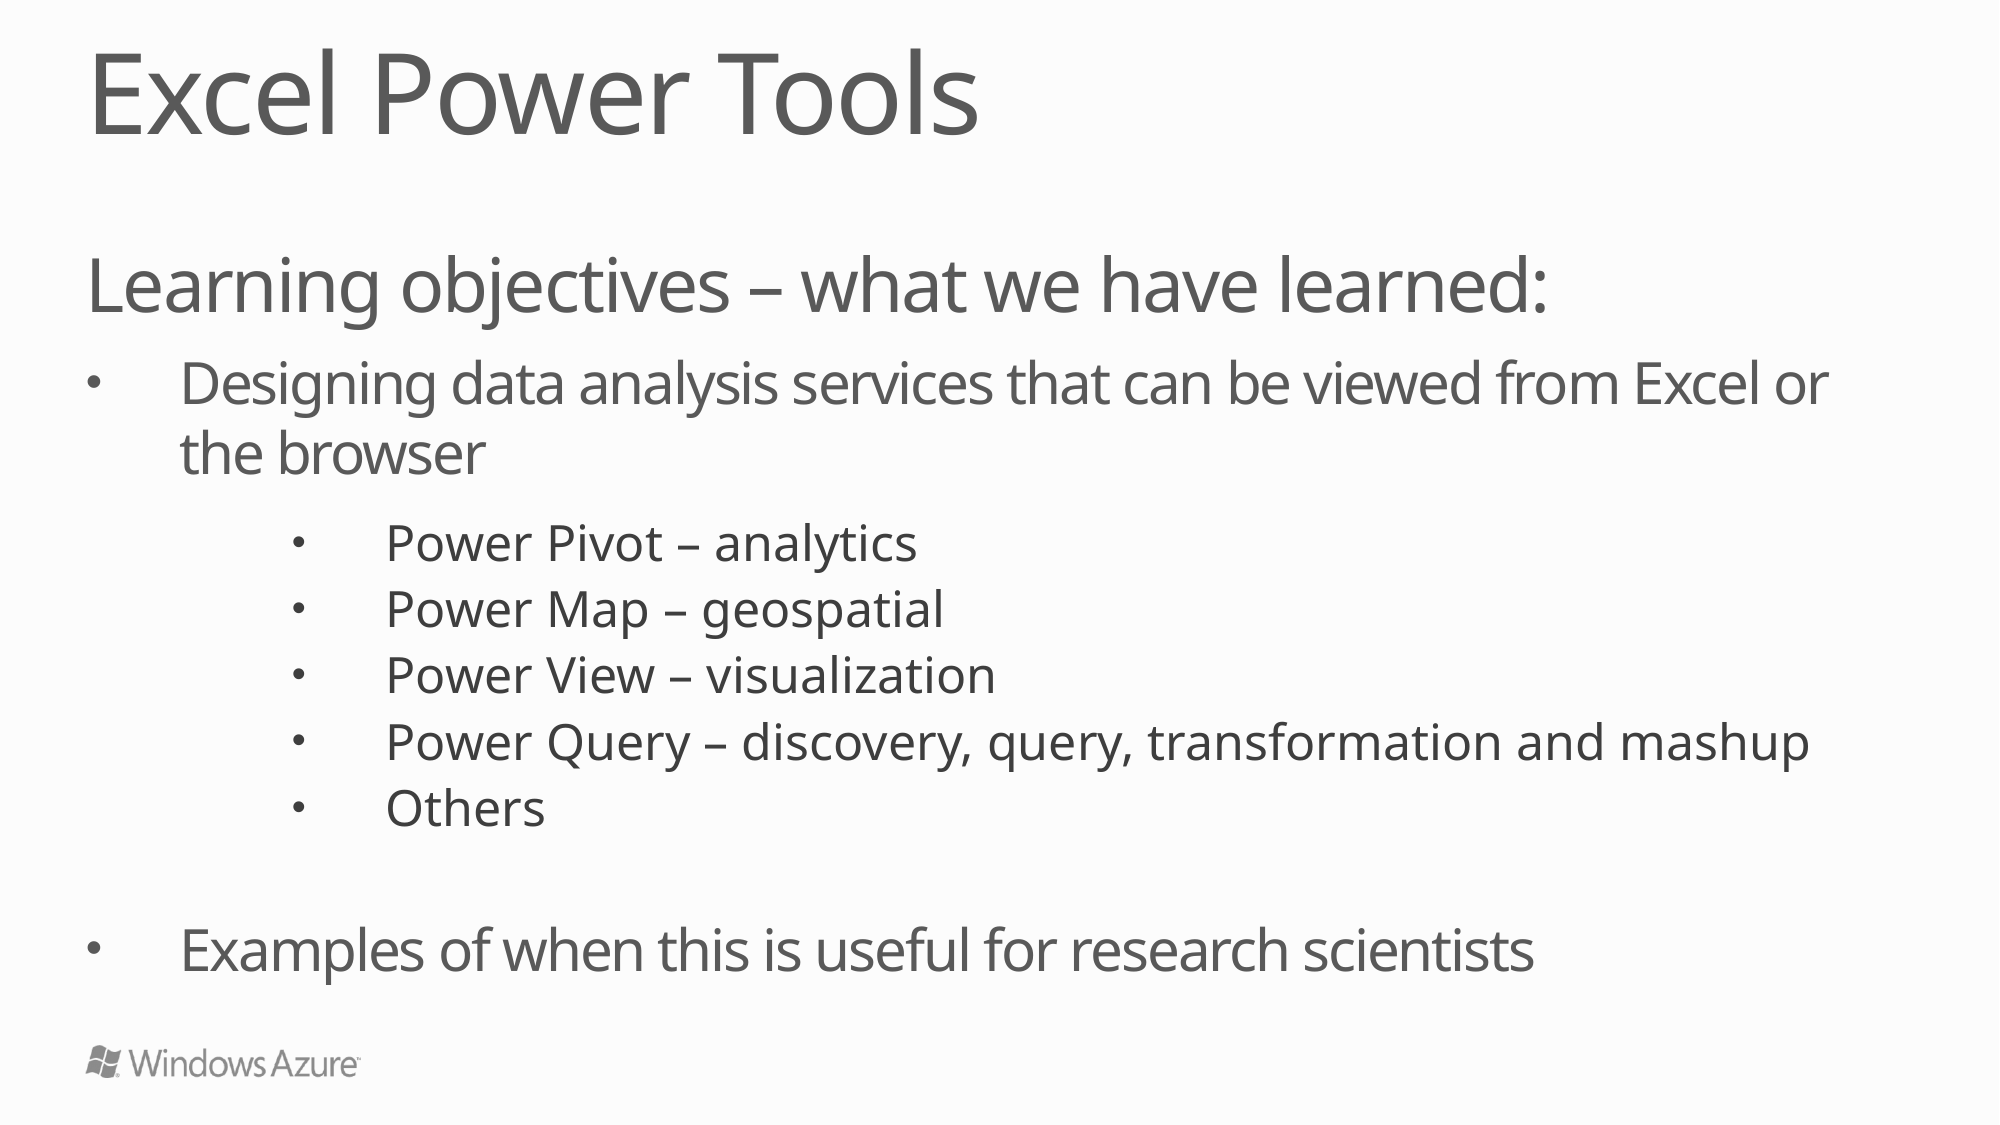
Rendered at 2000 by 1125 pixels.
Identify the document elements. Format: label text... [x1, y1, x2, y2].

title Excel Power Tools [85, 37, 1914, 161]
list Learning objectives – what we have learned: Designing data analysis services that can be viewed from Excel or the browser Power Pivot – analytics Power Map – geospatial Power View – visualization Power Query – discovery, query, transformation and mashup Others Examples of when this is useful for research scientists [85, 237, 1914, 920]
